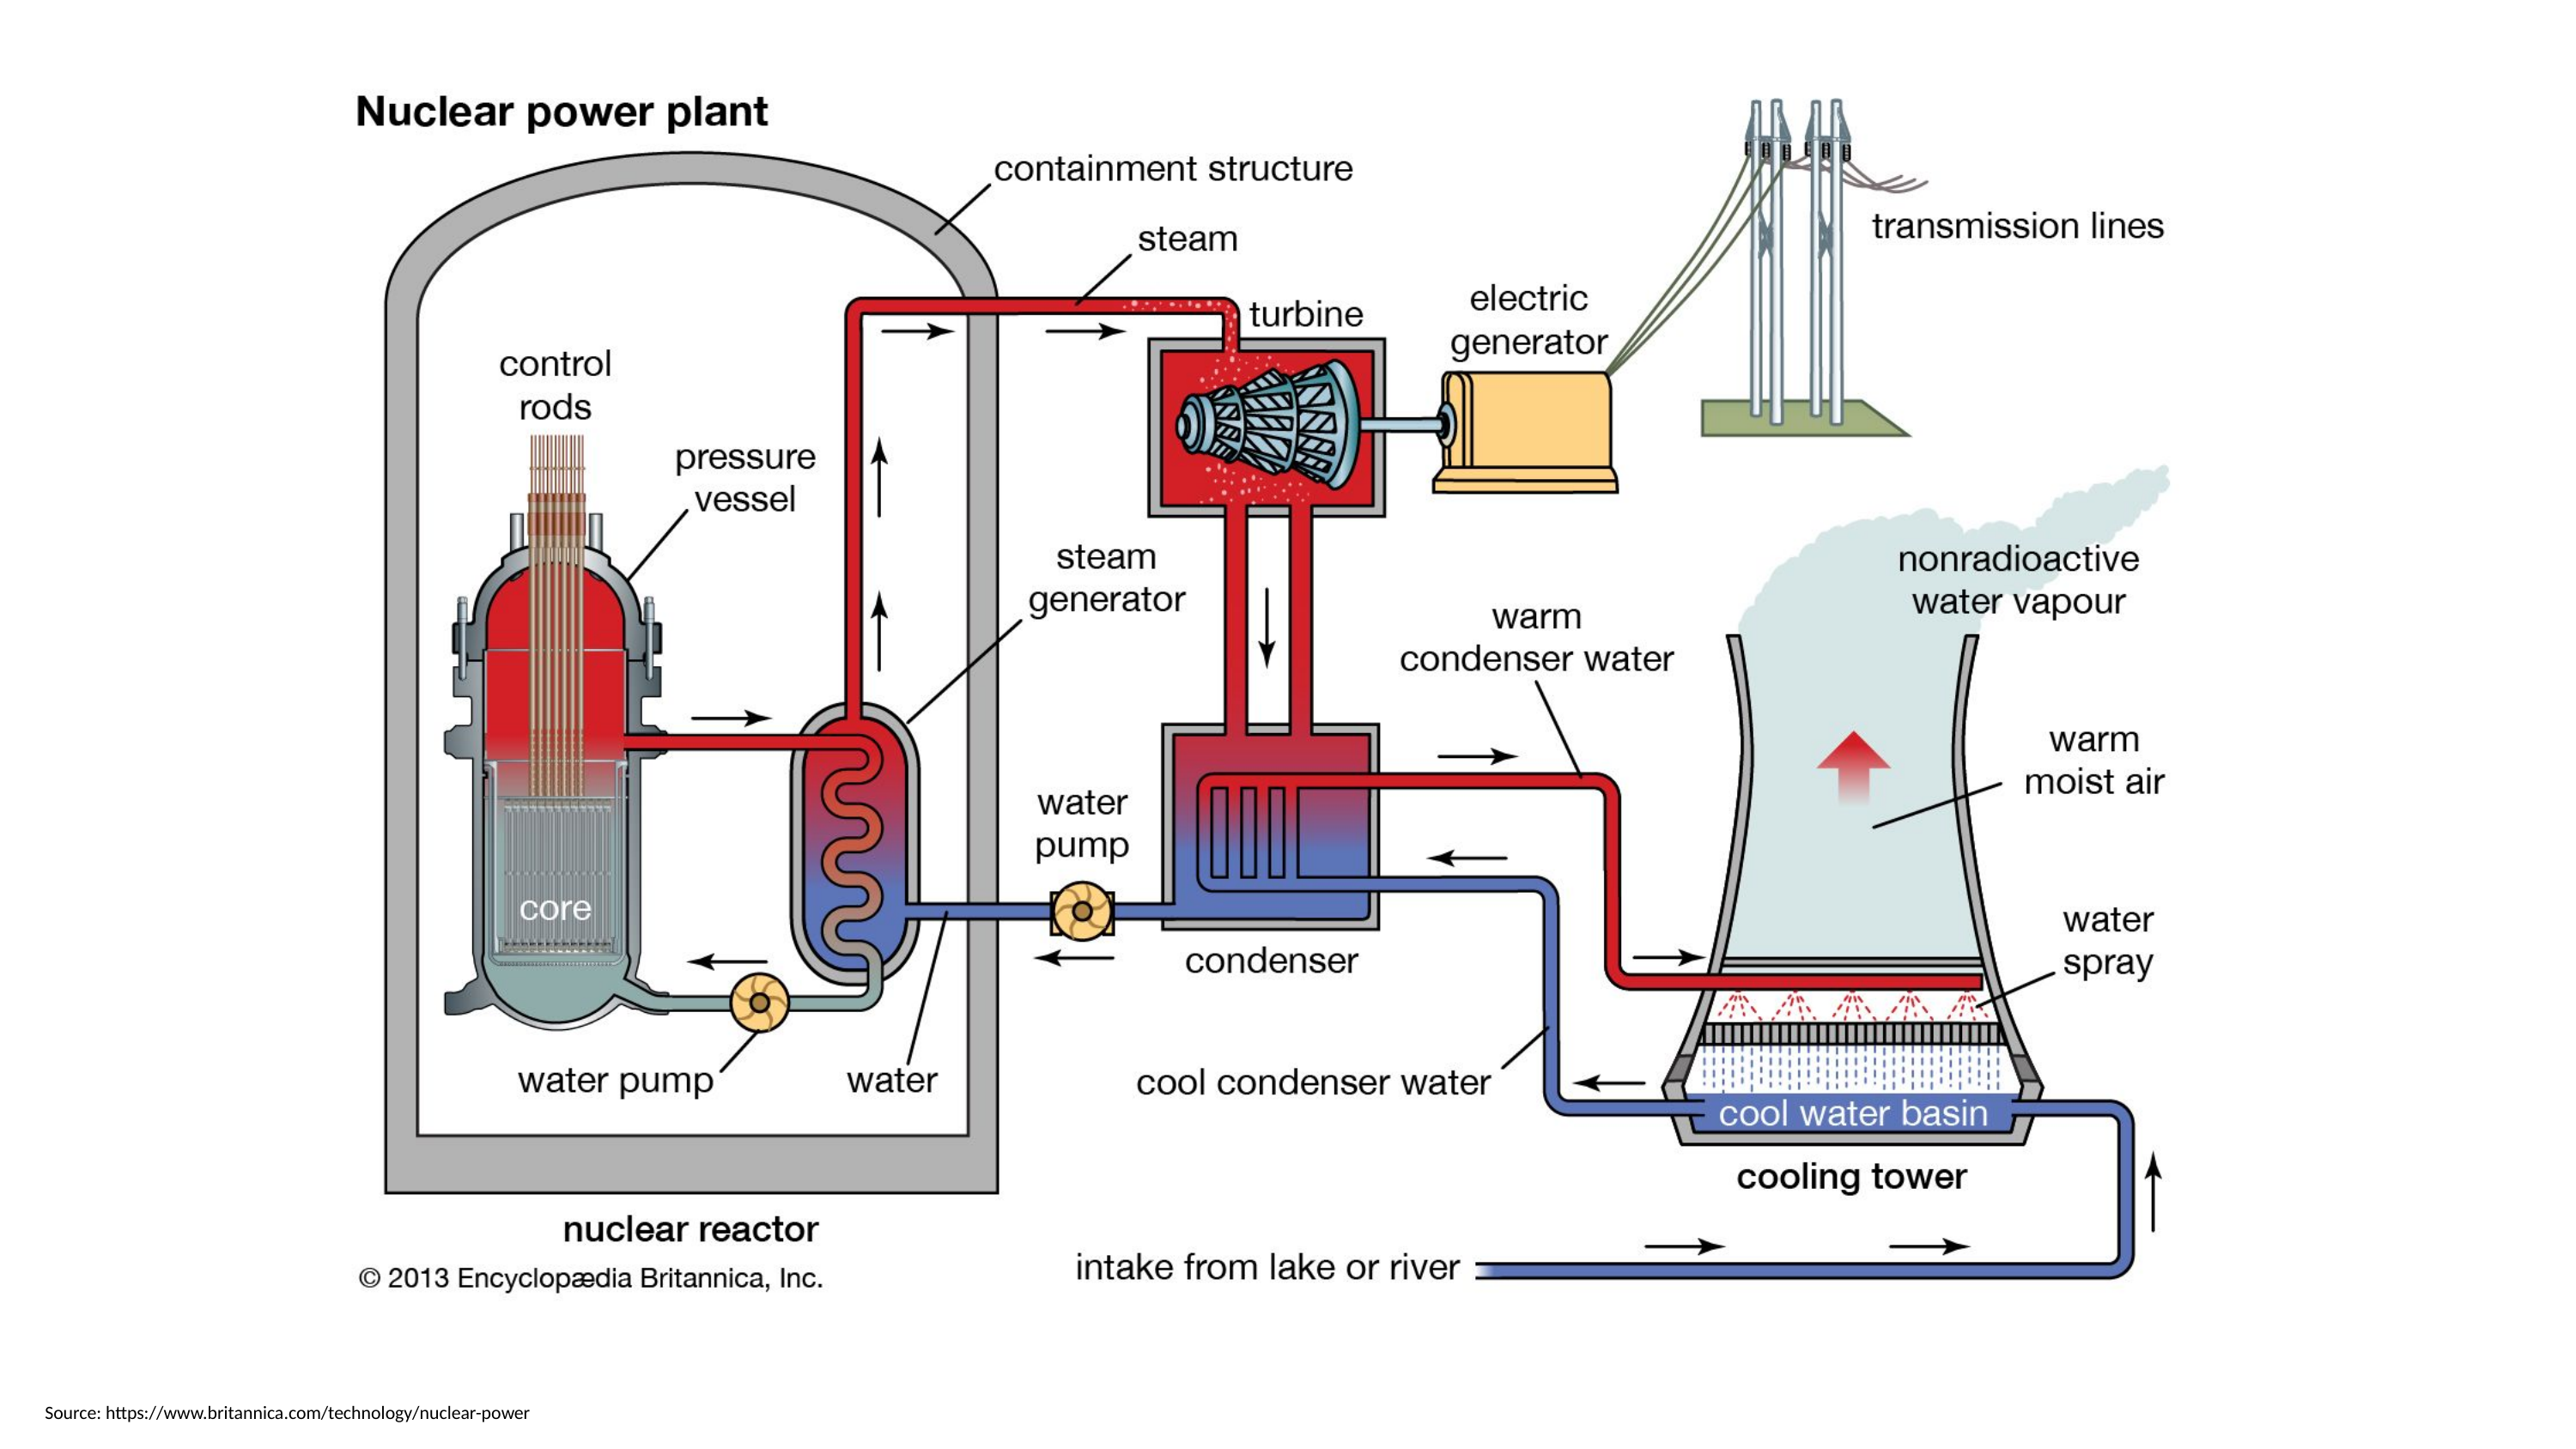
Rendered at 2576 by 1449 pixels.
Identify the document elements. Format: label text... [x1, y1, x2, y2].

picture [343, 80, 2179, 1305]
text_box Source: https://www.britannica.com/technology/nuclear-power [32, 1394, 1385, 1430]
